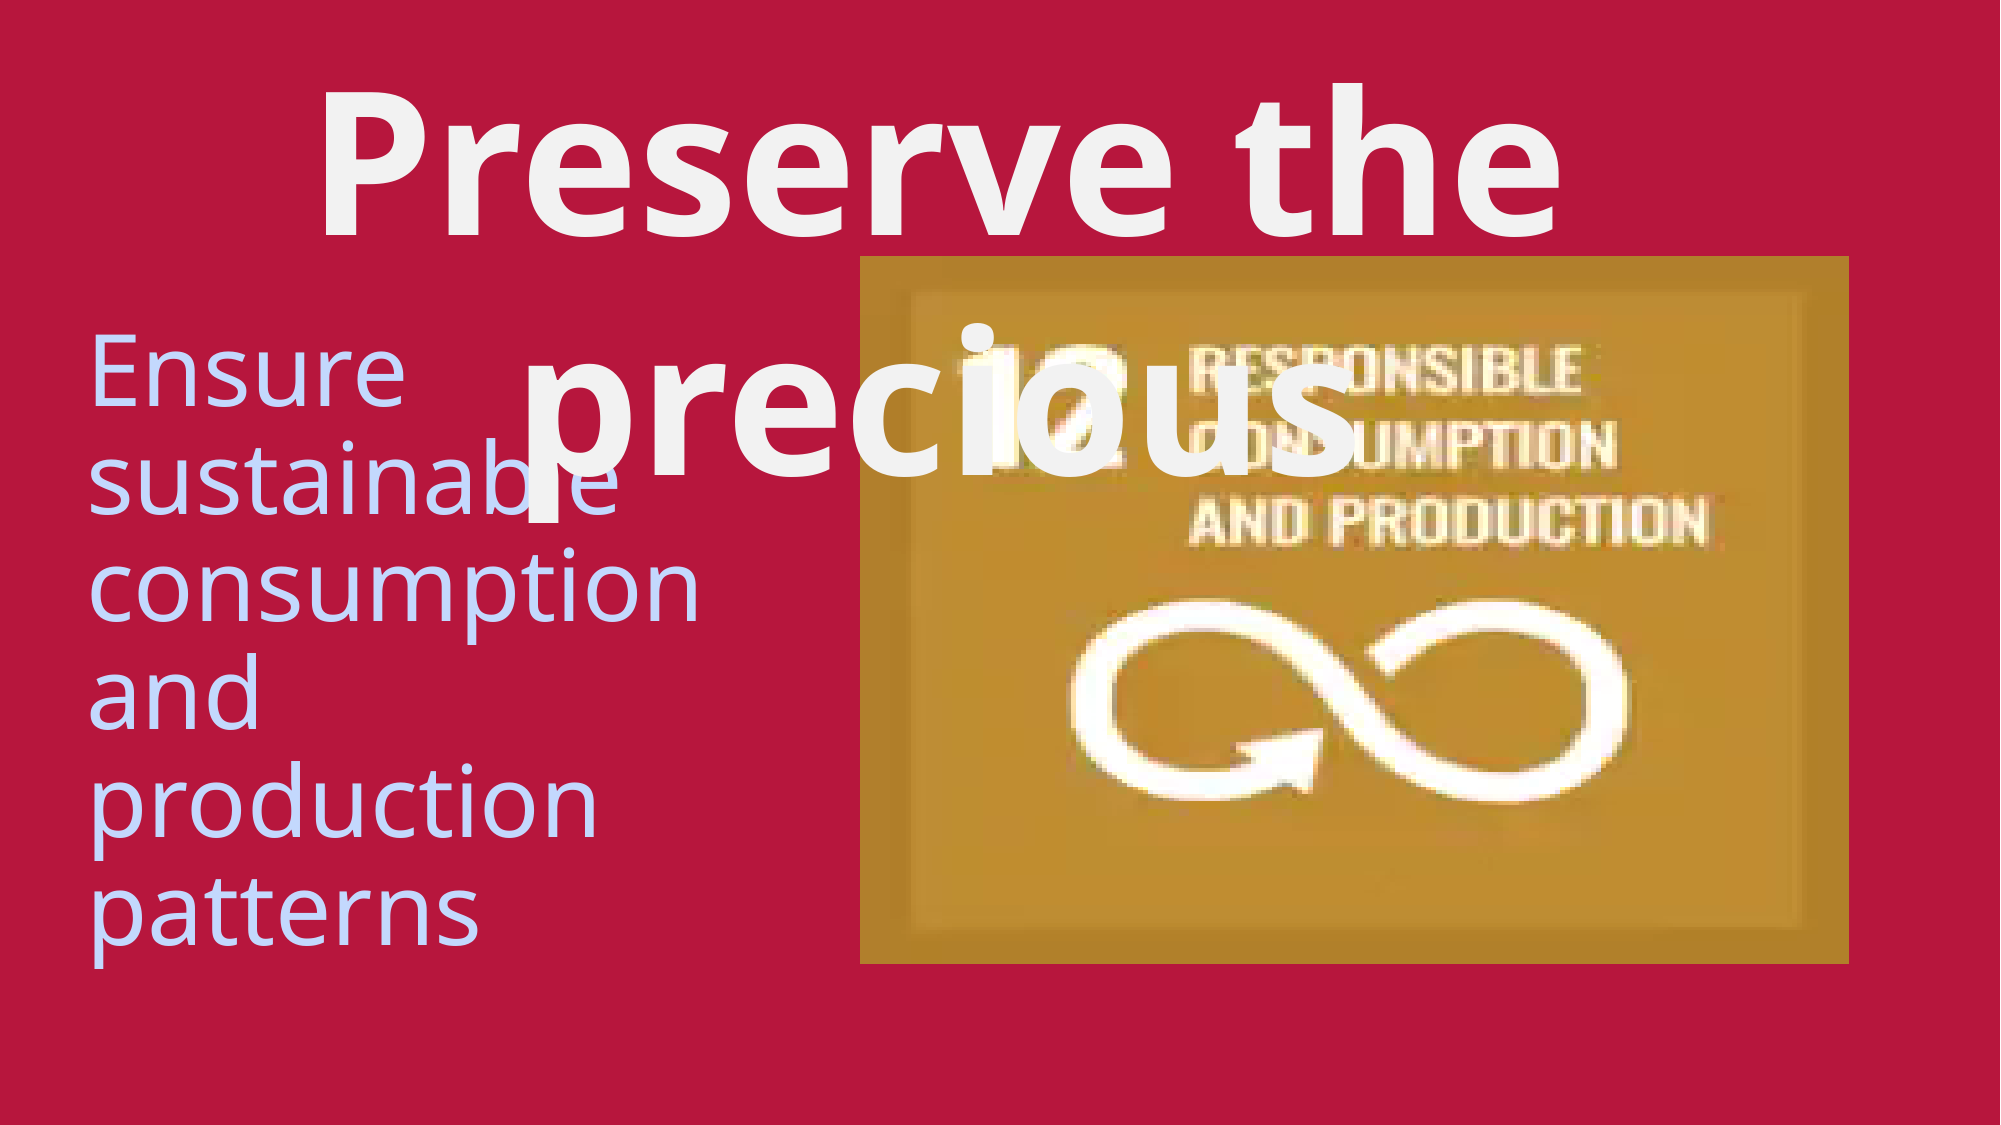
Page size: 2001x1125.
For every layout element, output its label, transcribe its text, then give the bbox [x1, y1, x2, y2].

picture [854, 289, 1861, 1060]
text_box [859, 255, 1850, 965]
text_box Preserve the precious [51, 28, 1825, 523]
